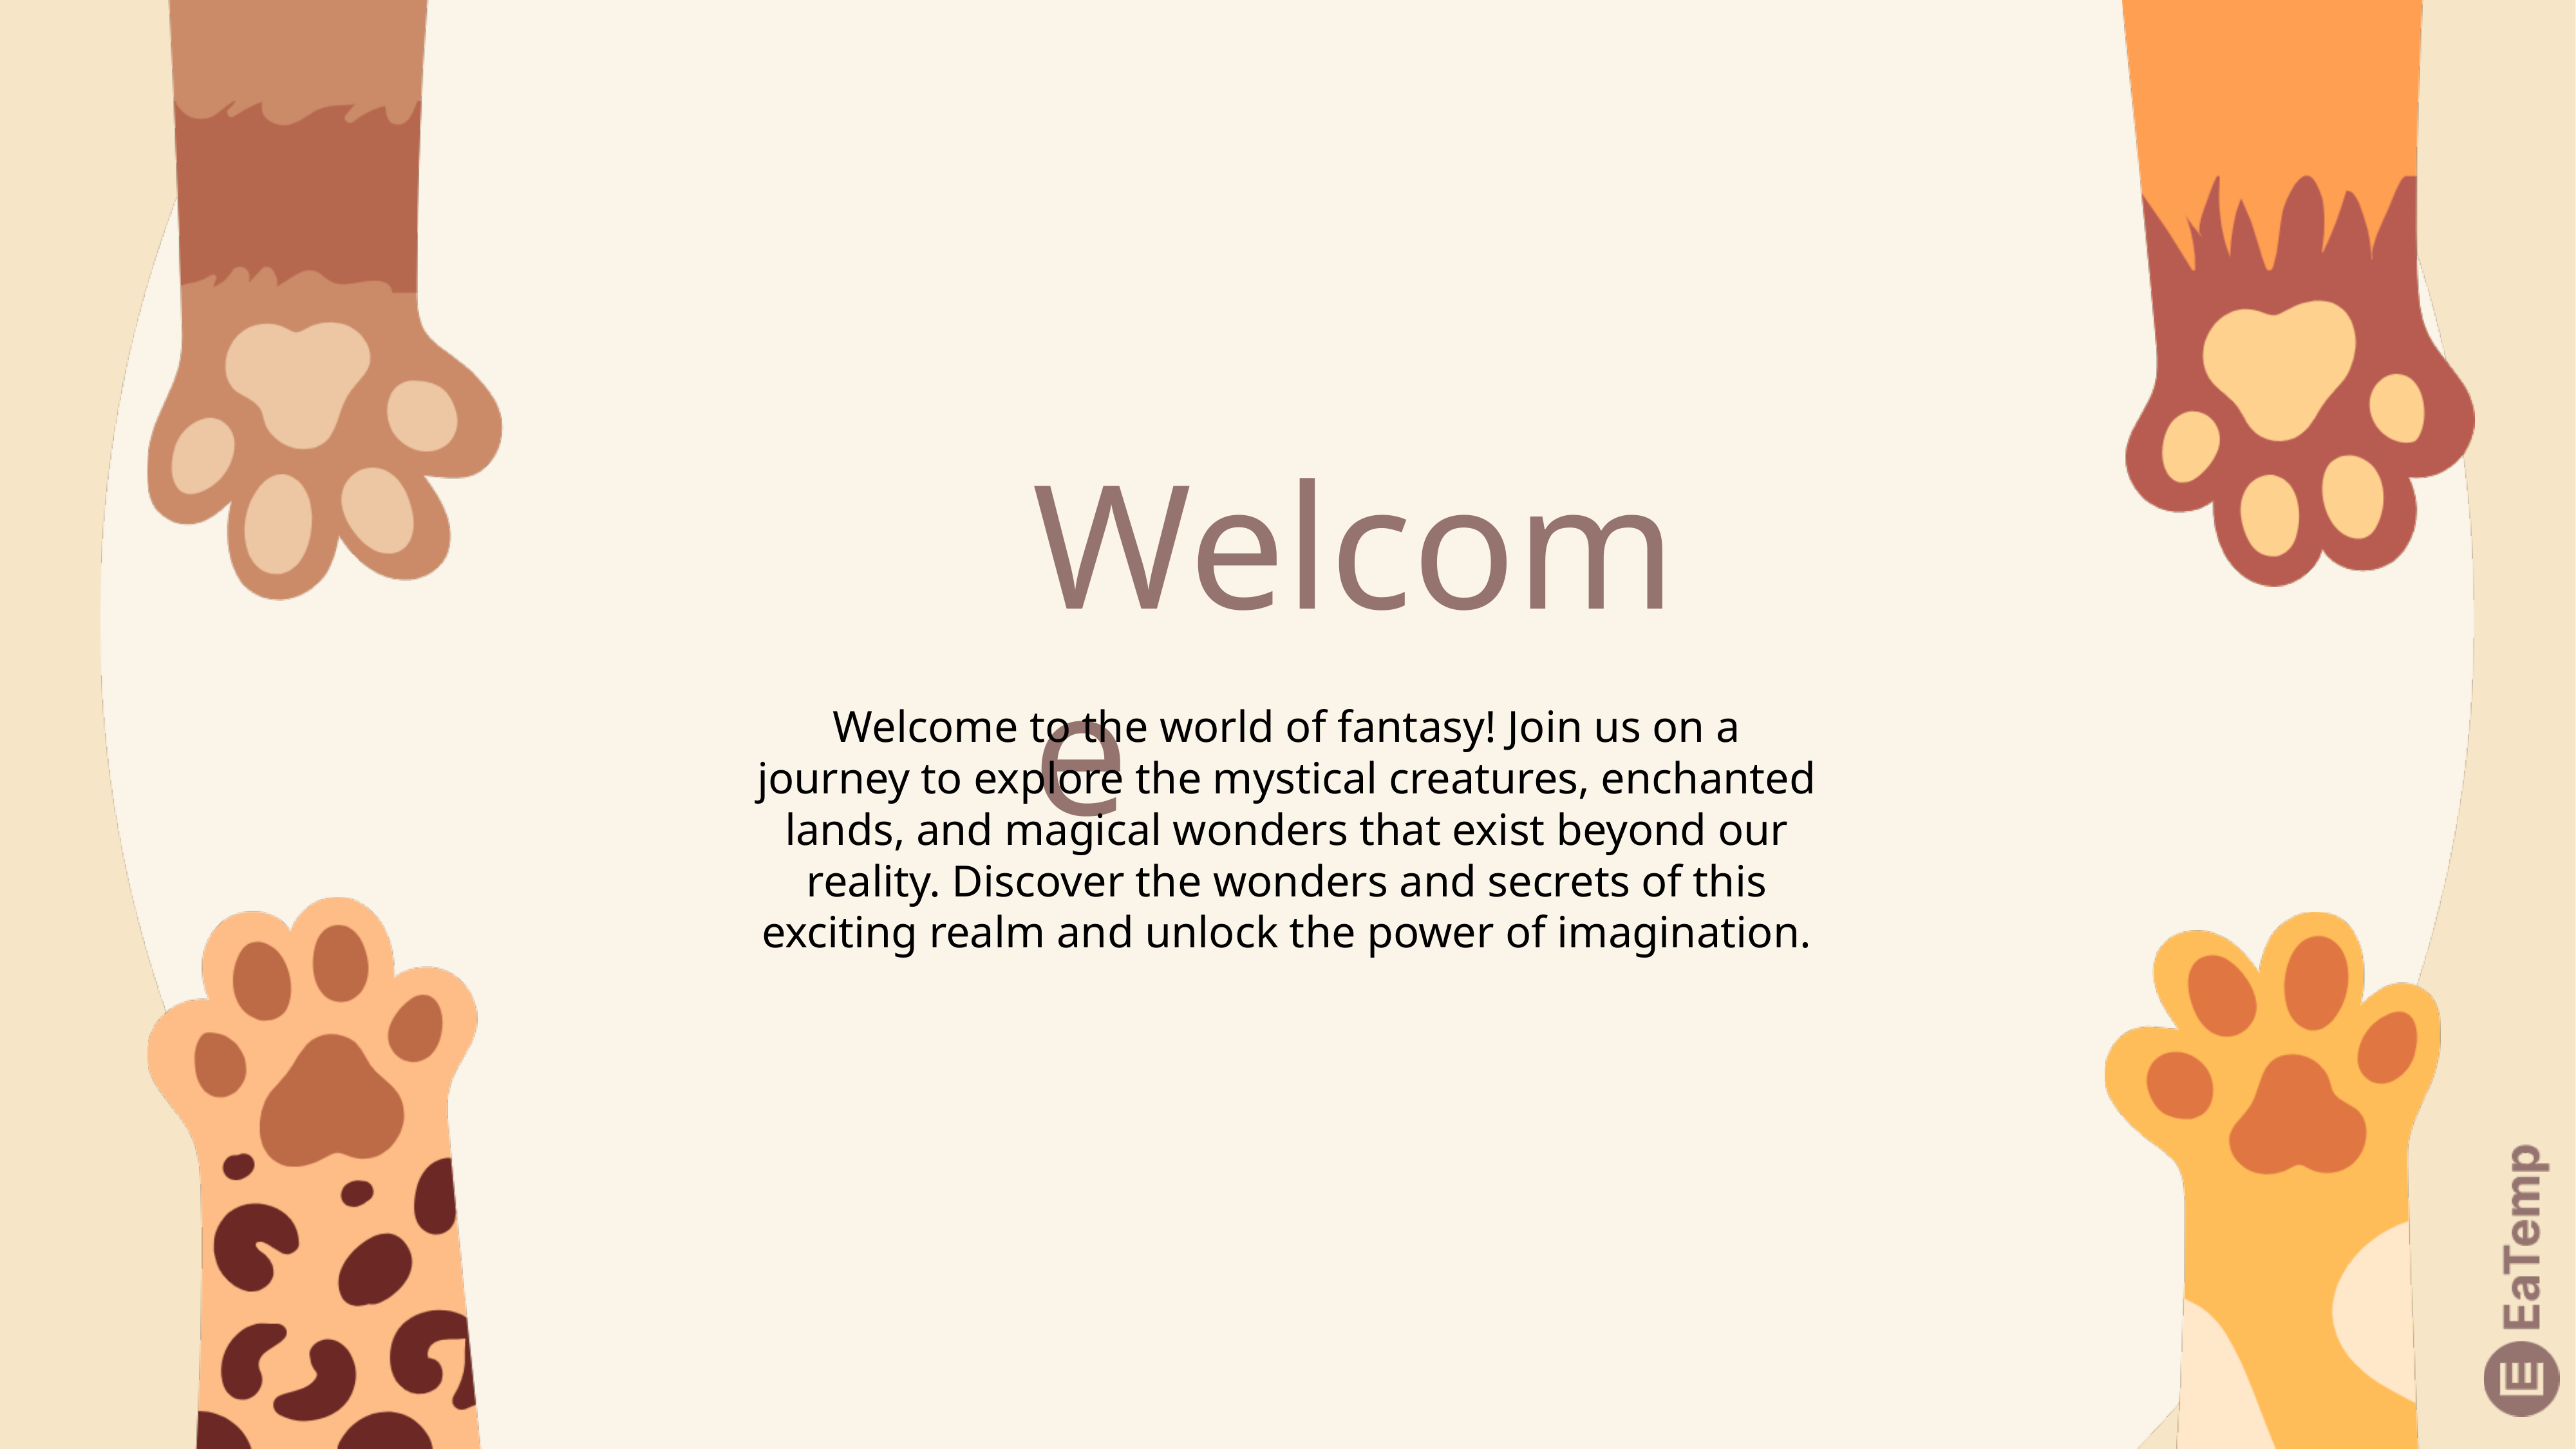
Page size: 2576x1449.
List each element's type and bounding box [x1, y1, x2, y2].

text_box [2476, 1110, 2576, 1449]
picture [100, 0, 2476, 1449]
picture [2484, 1142, 2560, 1417]
